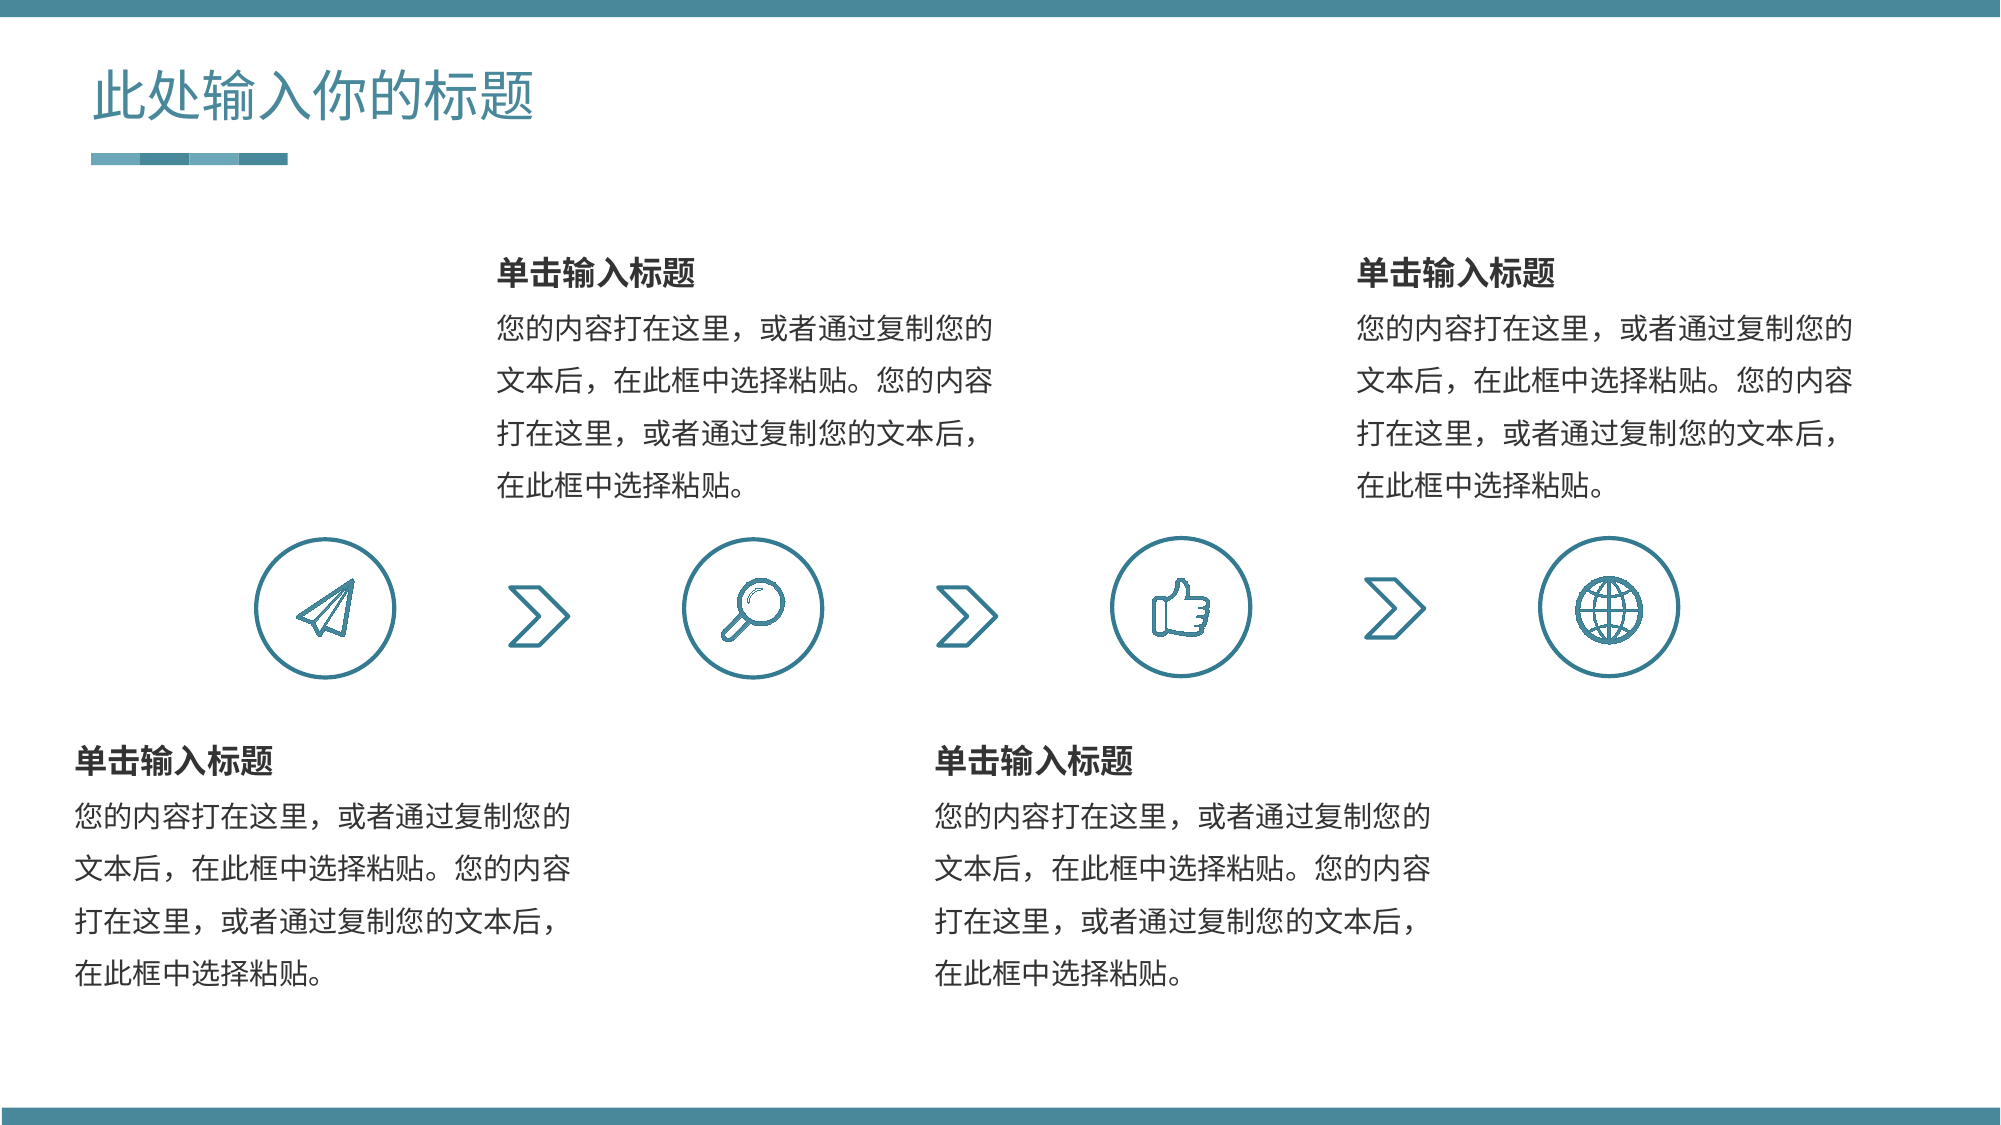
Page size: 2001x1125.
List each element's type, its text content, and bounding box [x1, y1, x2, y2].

text_box [1364, 577, 1427, 640]
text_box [90, 152, 288, 166]
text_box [481, 244, 1014, 507]
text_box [1341, 244, 1874, 507]
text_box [255, 539, 395, 678]
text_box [1539, 537, 1679, 677]
text_box [508, 585, 571, 648]
text_box [936, 585, 999, 648]
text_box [1111, 537, 1251, 677]
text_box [59, 732, 591, 995]
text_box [919, 732, 1451, 995]
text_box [683, 539, 823, 678]
text_box 此处输入你的标题 [91, 60, 699, 128]
